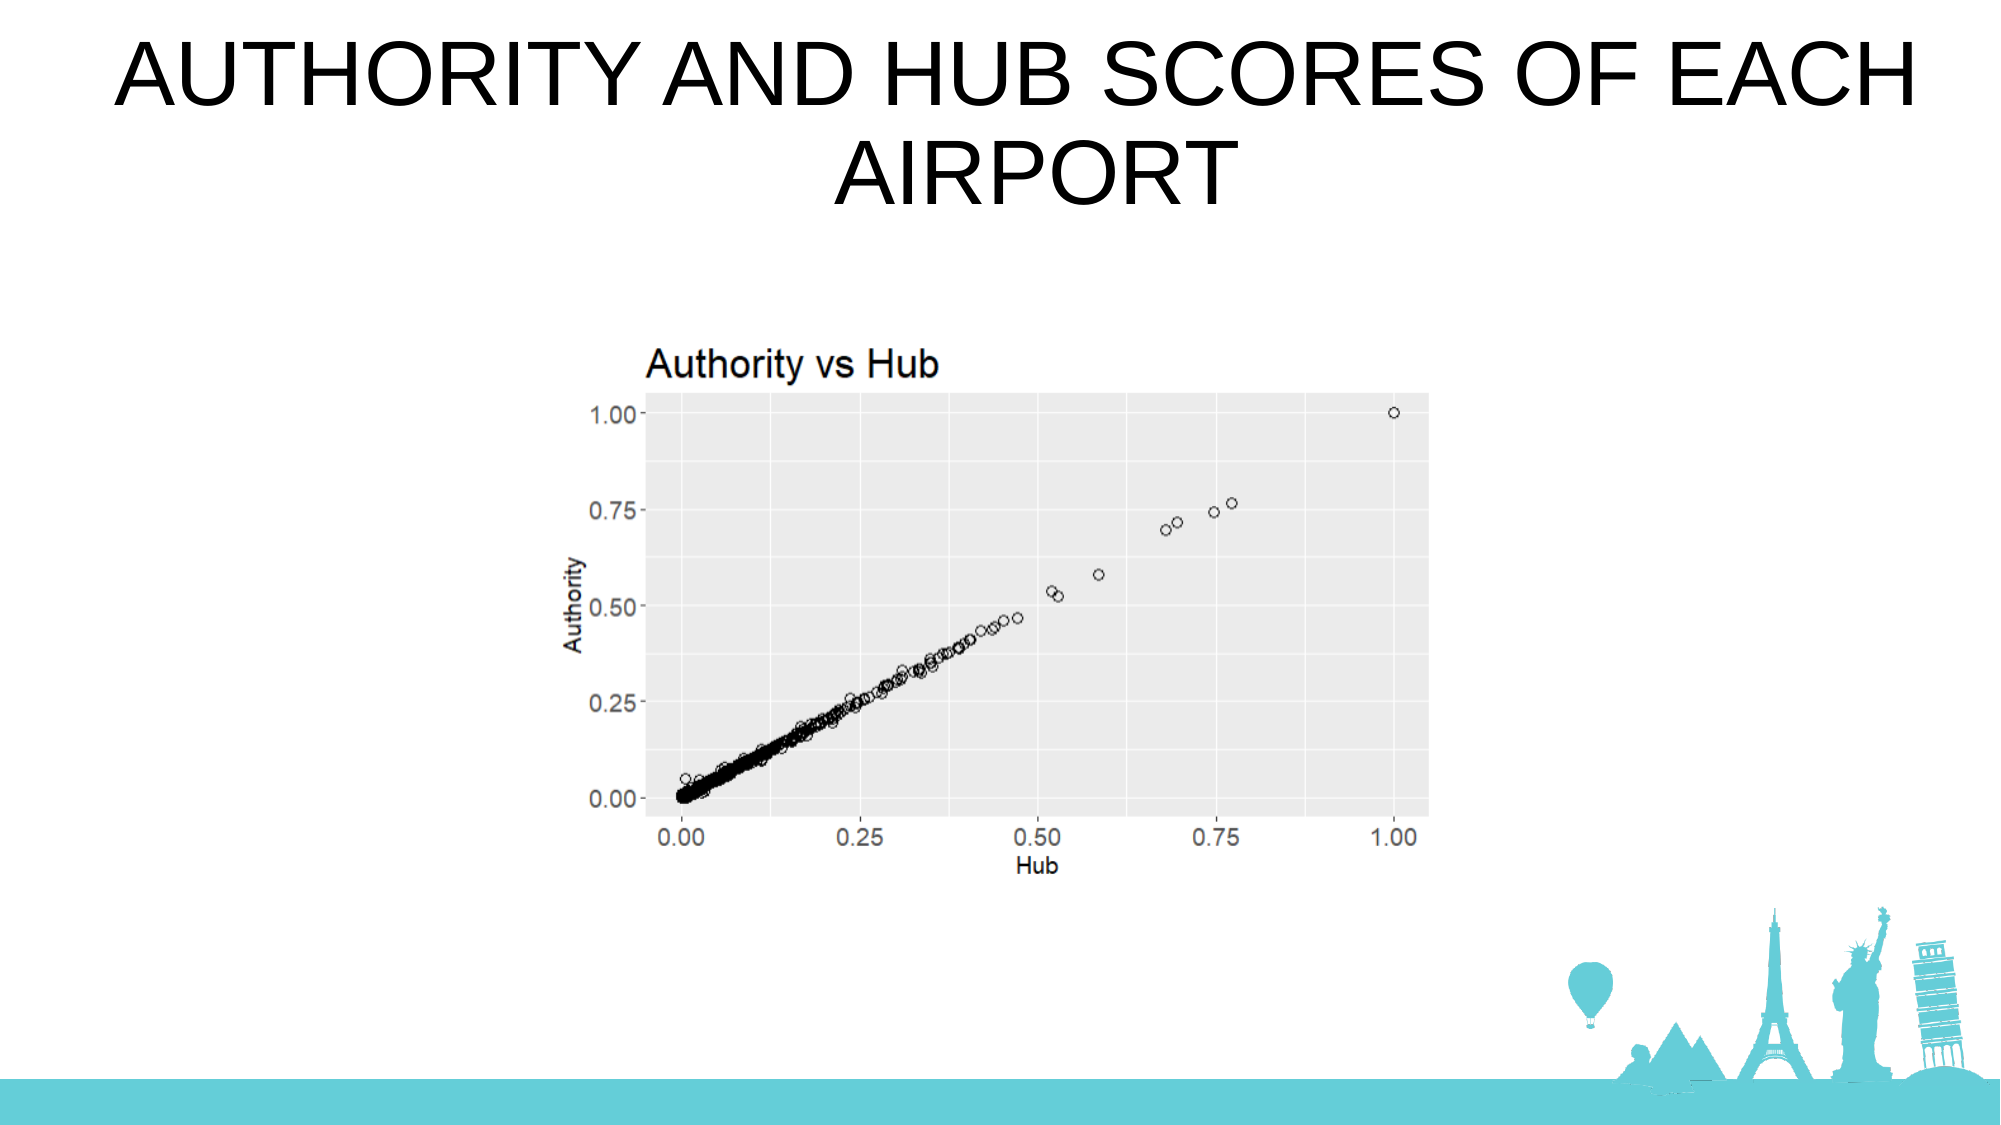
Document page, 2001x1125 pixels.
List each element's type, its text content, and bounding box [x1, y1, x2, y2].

picture [1733, 908, 1816, 1083]
text_box AUTHORITY AND HUB SCORES OF EACH AIRPORT [31, 65, 1969, 185]
picture [1830, 906, 1893, 1083]
picture [552, 337, 1448, 888]
picture [1899, 940, 1990, 1086]
picture [1568, 962, 1727, 1096]
